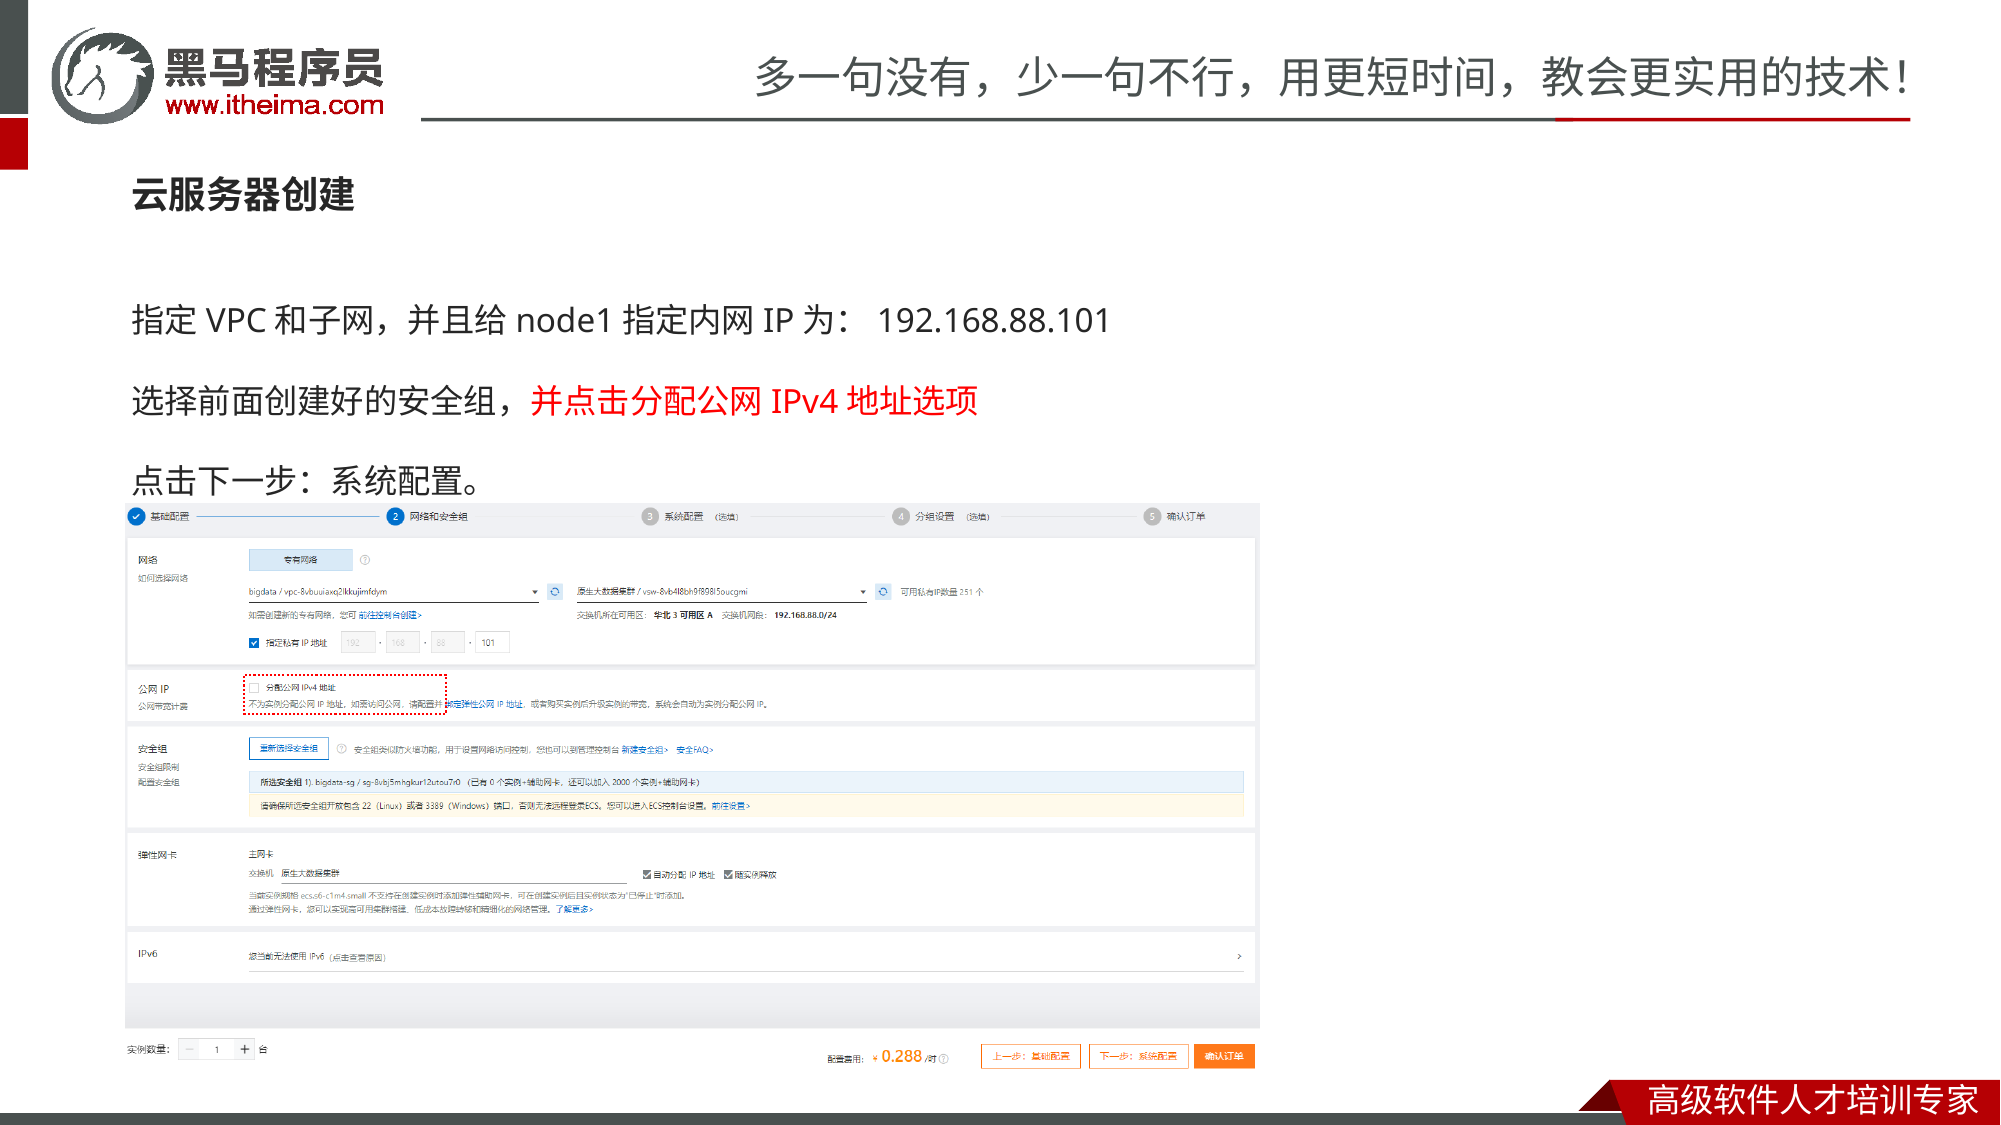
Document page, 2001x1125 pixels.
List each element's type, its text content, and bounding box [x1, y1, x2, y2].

picture [50, 26, 384, 125]
list 指定VPC和子网，并且给node1指定内网IP为：192.168.88.101 选择前面创建好的安全组，并点击分配公网IPv4地址选项 点击下一步：系统配置。 [116, 271, 1872, 964]
picture [125, 503, 1260, 1071]
list 云服务器创建 [116, 154, 1872, 239]
